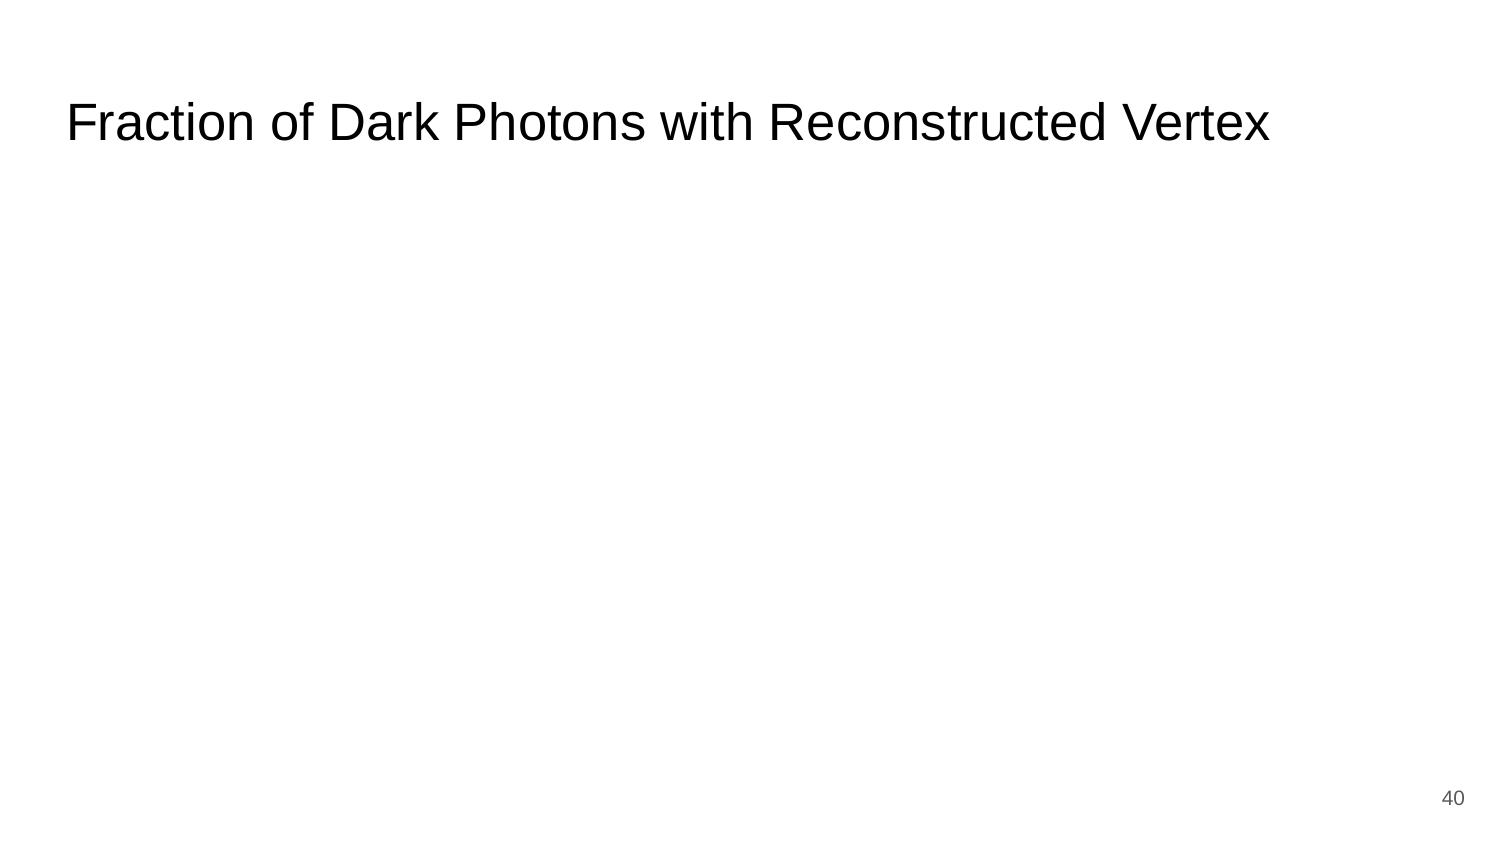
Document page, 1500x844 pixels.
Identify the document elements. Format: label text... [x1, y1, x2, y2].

slide_number ‹#› [1389, 764, 1480, 830]
title Fraction of Dark Photons with Reconstructed Vertex [51, 72, 1372, 167]
